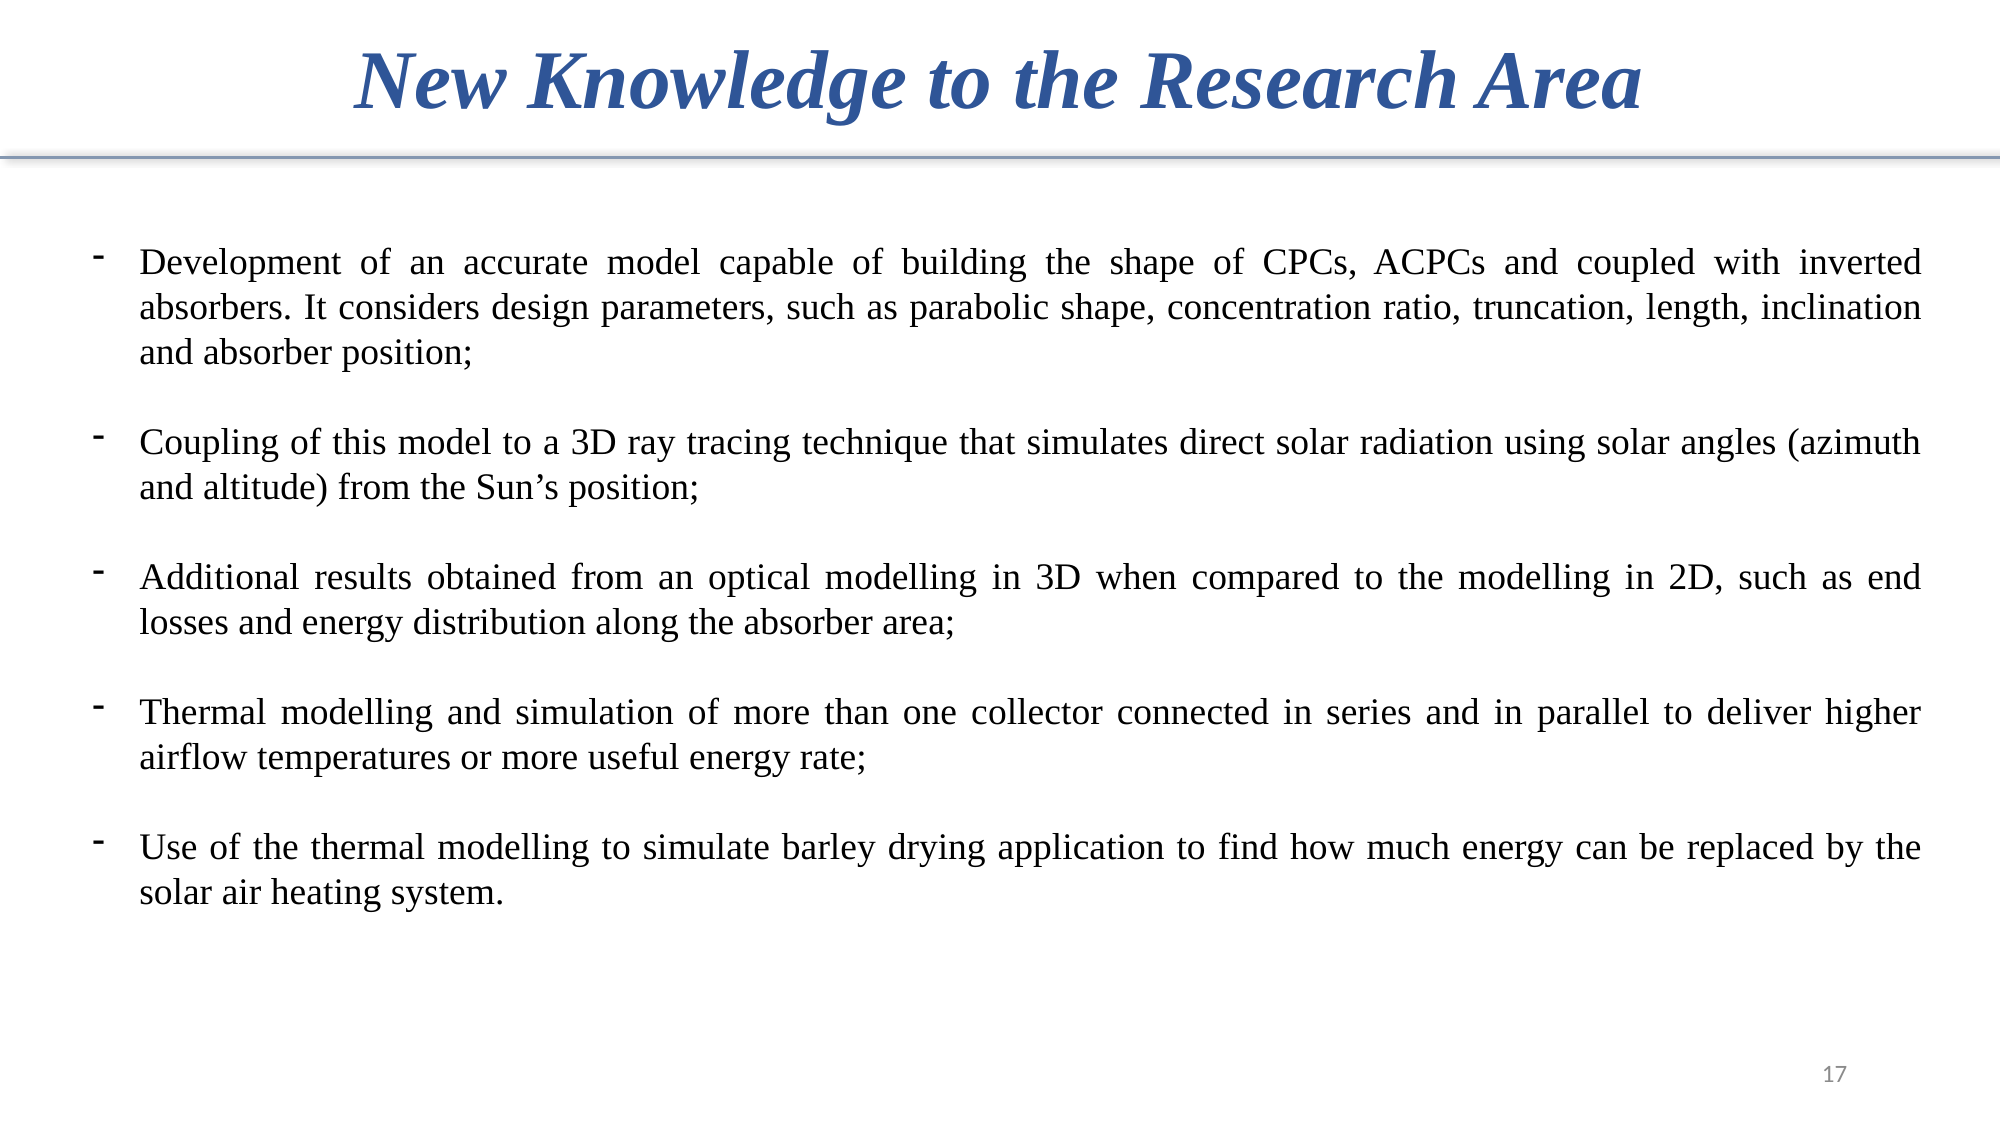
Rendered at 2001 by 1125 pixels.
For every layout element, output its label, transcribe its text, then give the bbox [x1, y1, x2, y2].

slide_number 17 [1412, 1042, 1863, 1103]
text_box Development of an accurate model capable of building the shape of CPCs, ACPCs and coupled with inverted absorbers. It considers design parameters, such as parabolic shape, concentration ratio, truncation, length, inclination and absorber position; Coupling of this model to a 3D ray tracing technique that simulates direct solar radiation using solar angles (azimuth and altitude) from the Sun’s position; Additional results obtained from an optical modelling in 3D when compared to the modelling in 2D, such as end losses and energy distribution along the absorber area; Thermal modelling and simulation of more than one collector connected in series and in parallel to deliver higher airflow temperatures or more useful energy rate; Use of the thermal modelling to simulate barley drying application to find how much energy can be replaced by the solar air heating system. [77, 229, 1939, 920]
title New Knowledge to the Research Area [0, 0, 2000, 135]
